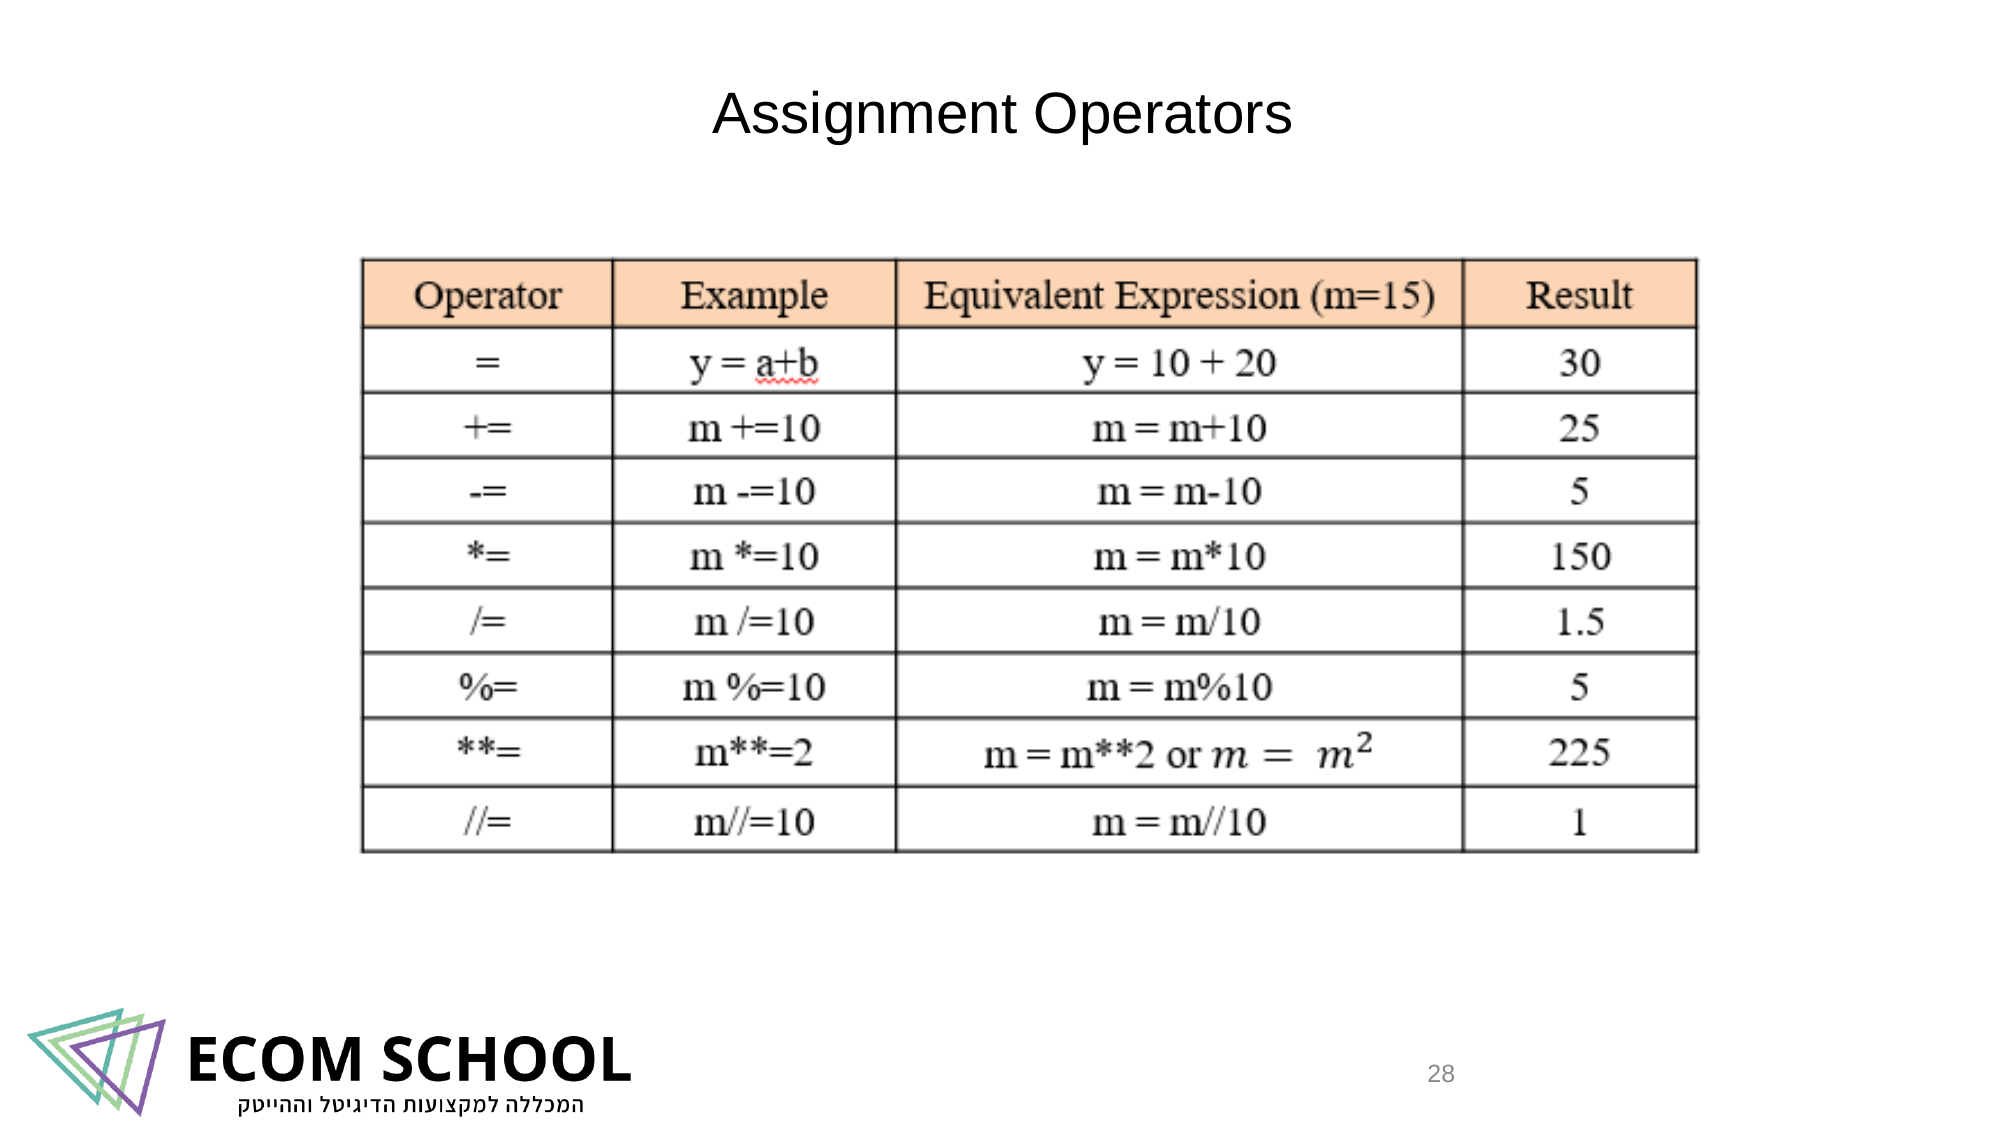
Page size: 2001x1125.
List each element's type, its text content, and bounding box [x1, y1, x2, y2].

picture [340, 253, 1725, 872]
subtitle Assignment Operators [87, 75, 1919, 1075]
slide_number ‹#› [1412, 1042, 1863, 1103]
picture [0, 1000, 654, 1125]
